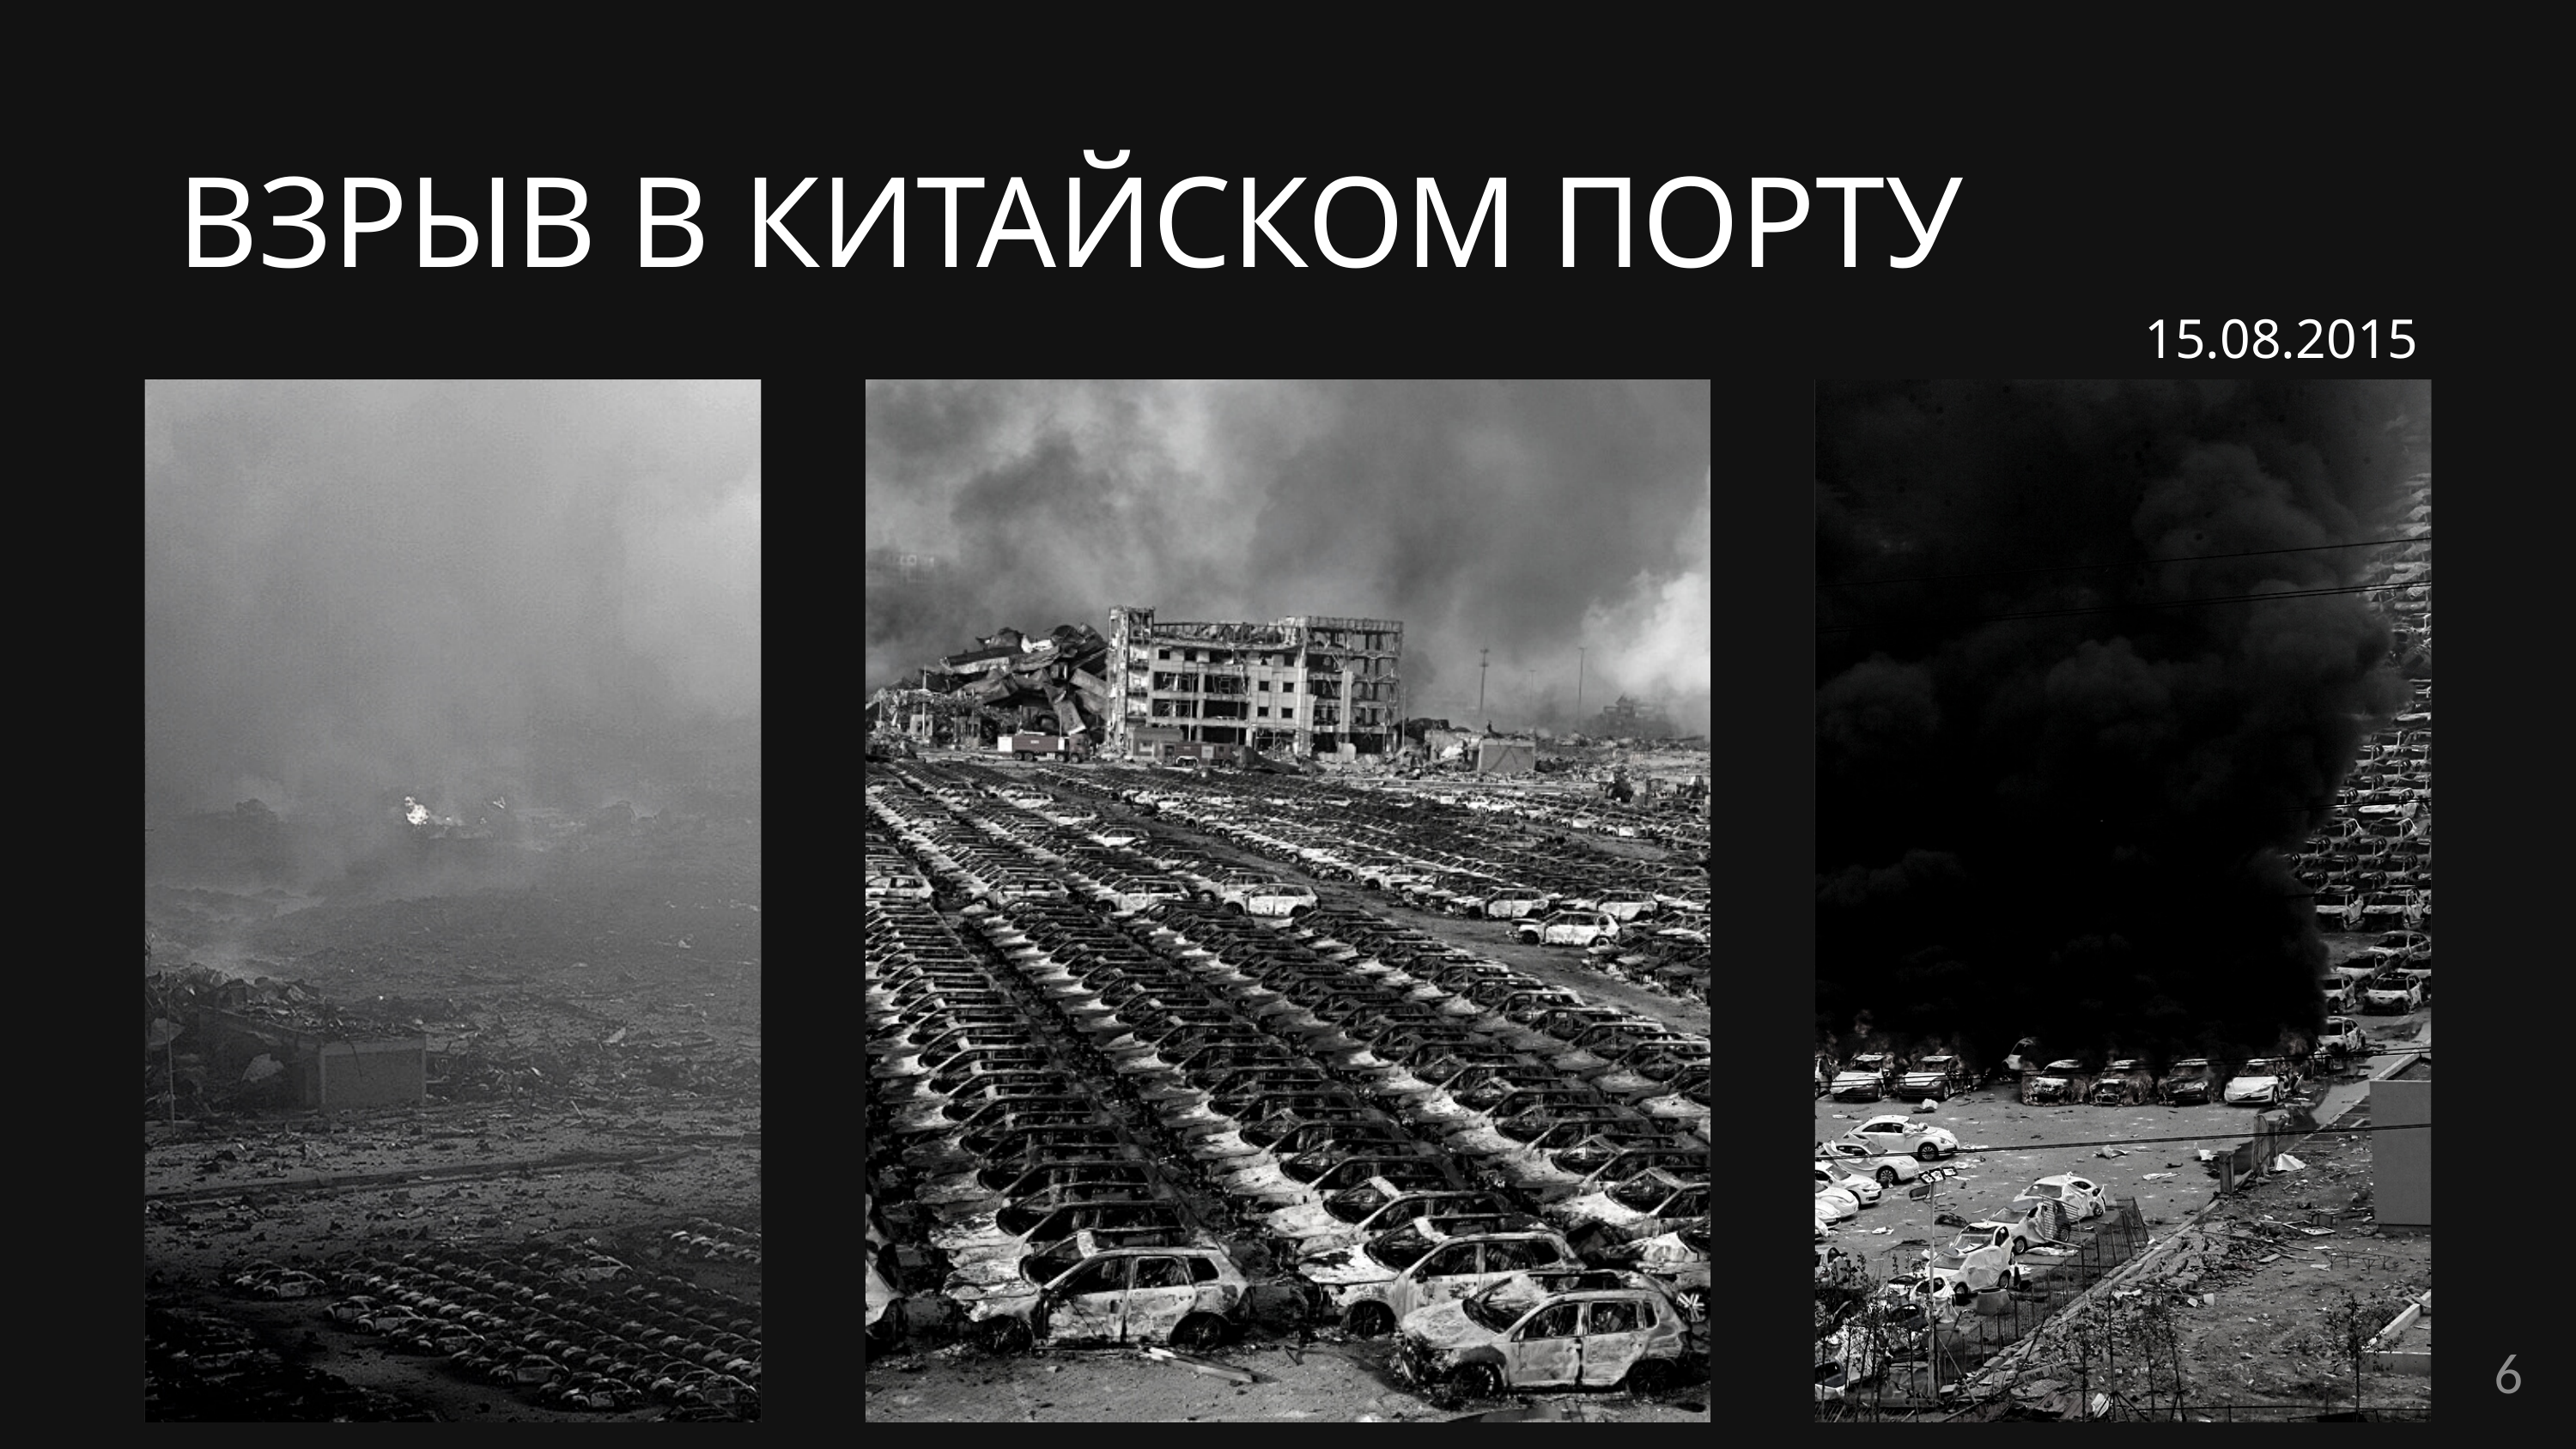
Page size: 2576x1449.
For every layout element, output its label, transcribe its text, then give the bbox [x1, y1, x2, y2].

text_box ВЗРЫВ В КИТАЙСКОМ ПОРТУ [144, 142, 2181, 293]
picture [865, 379, 1711, 1423]
text_box 15.08.2015 [1305, 294, 2419, 369]
picture [144, 379, 762, 1423]
picture [1814, 379, 2432, 1423]
slide_number 6 [2435, 1345, 2537, 1397]
